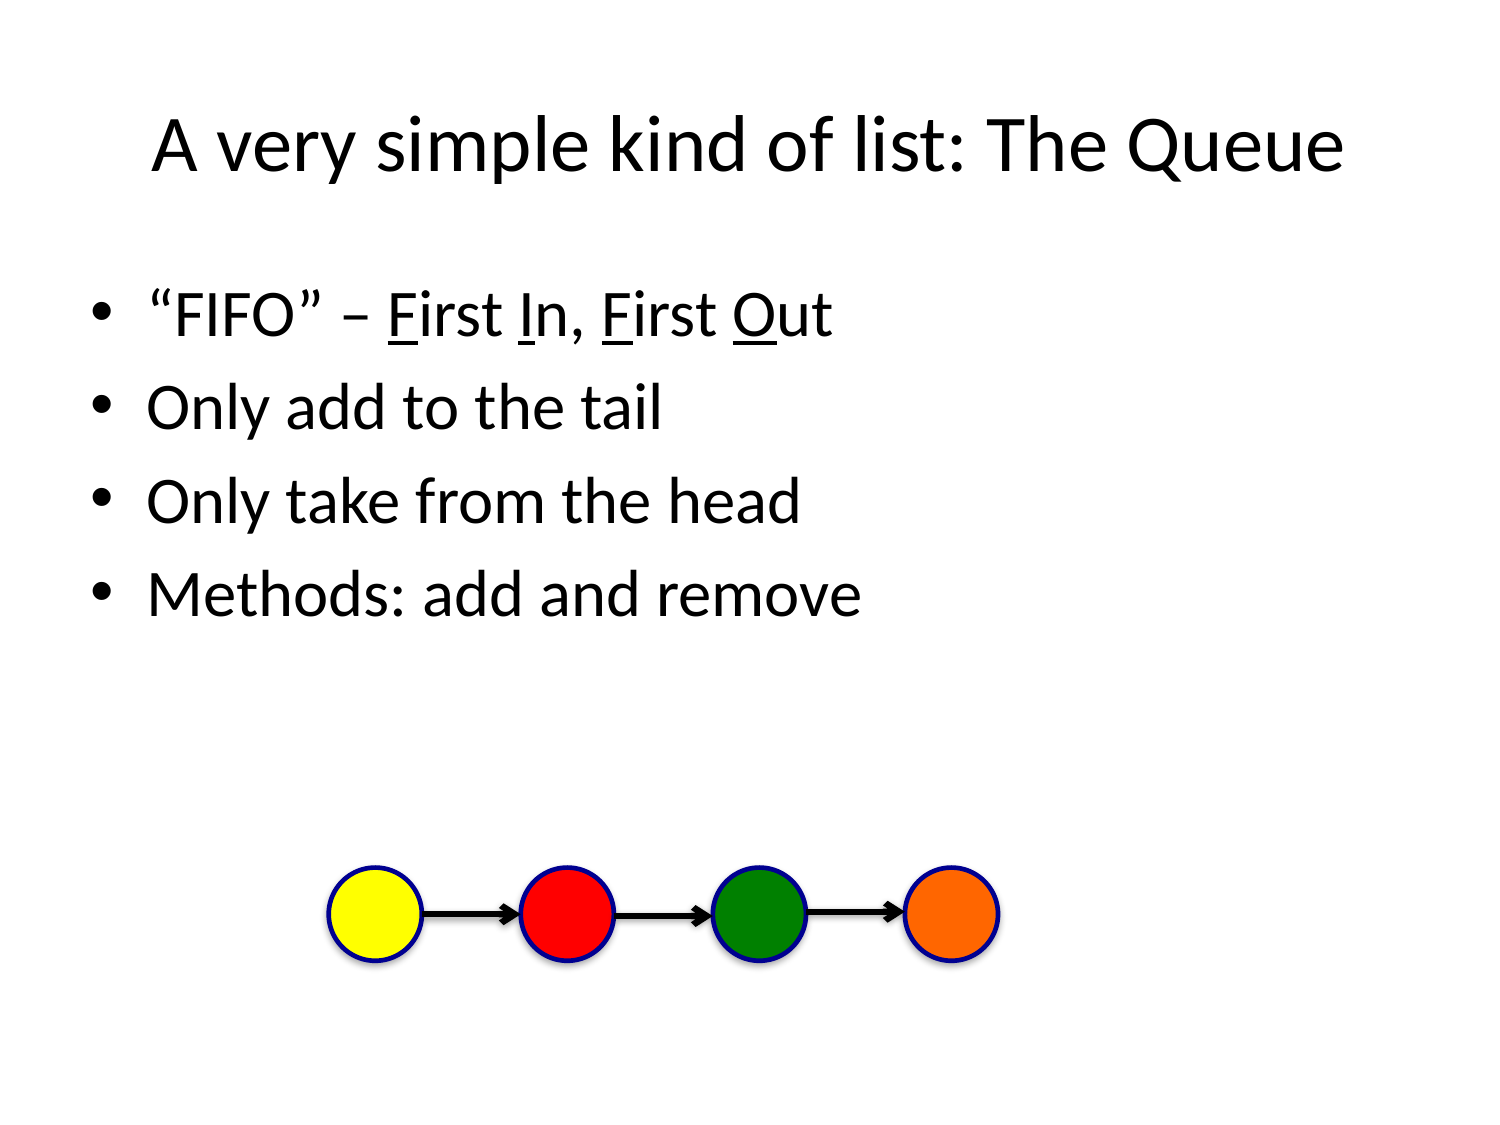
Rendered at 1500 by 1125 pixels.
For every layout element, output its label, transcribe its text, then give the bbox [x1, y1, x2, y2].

list “FIFO” – First In, First Out Only add to the tail Only take from the head Methods: add and remove [75, 262, 1425, 754]
title A very simple kind of list: The Queue [75, 45, 1425, 233]
text_box [327, 866, 423, 962]
text_box [712, 866, 807, 962]
text_box [904, 866, 999, 962]
text_box [520, 866, 615, 962]
